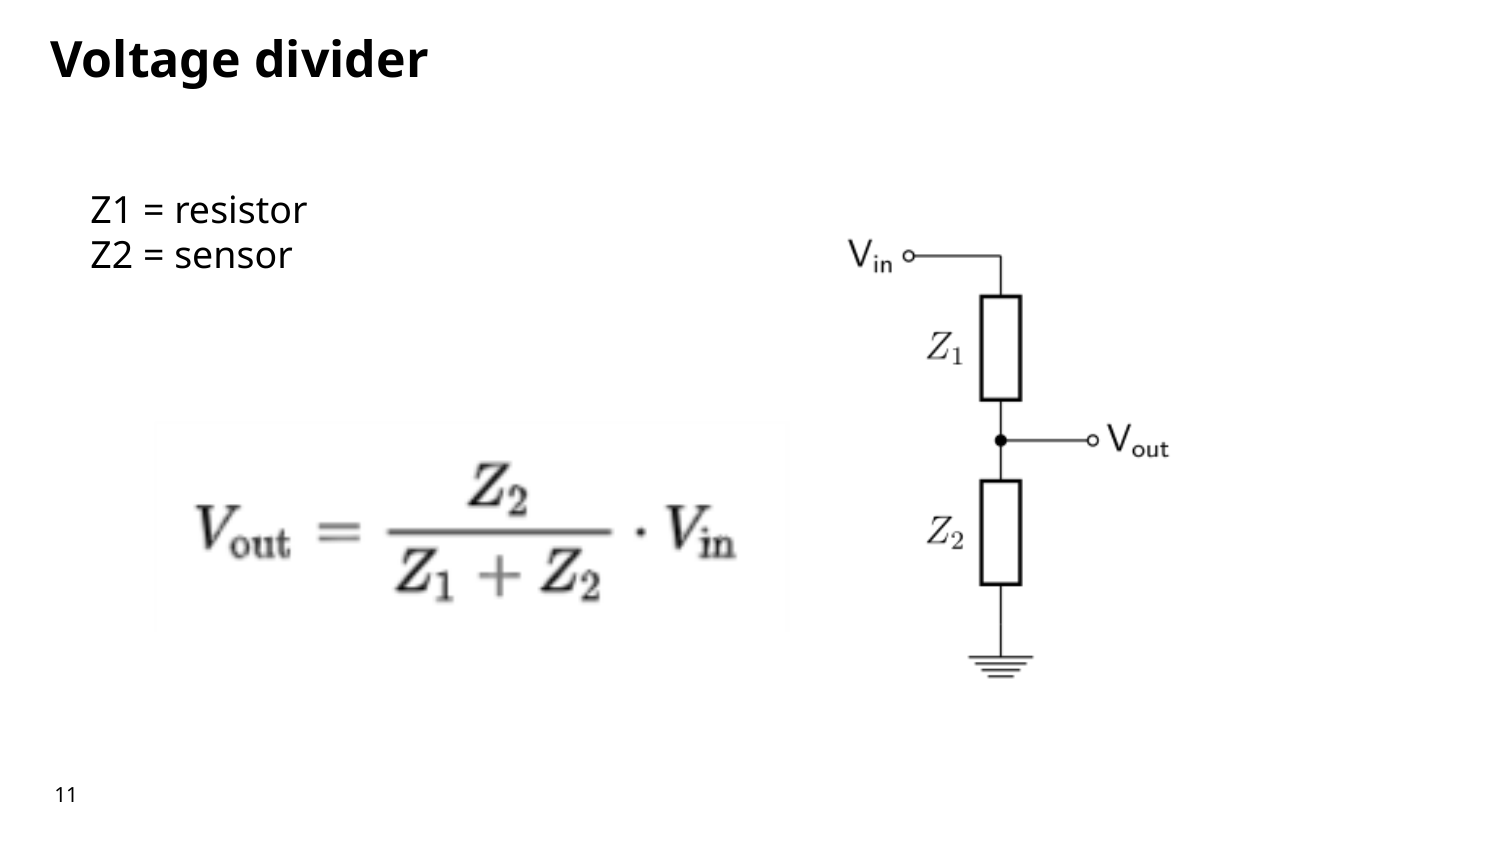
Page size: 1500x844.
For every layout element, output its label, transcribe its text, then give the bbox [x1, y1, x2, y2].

title Voltage divider [35, 20, 1471, 114]
picture [153, 421, 791, 633]
picture [832, 224, 1188, 682]
text_box Z1 = resistor Z2 = sensor [75, 178, 826, 284]
slide_number 11 [39, 778, 113, 814]
